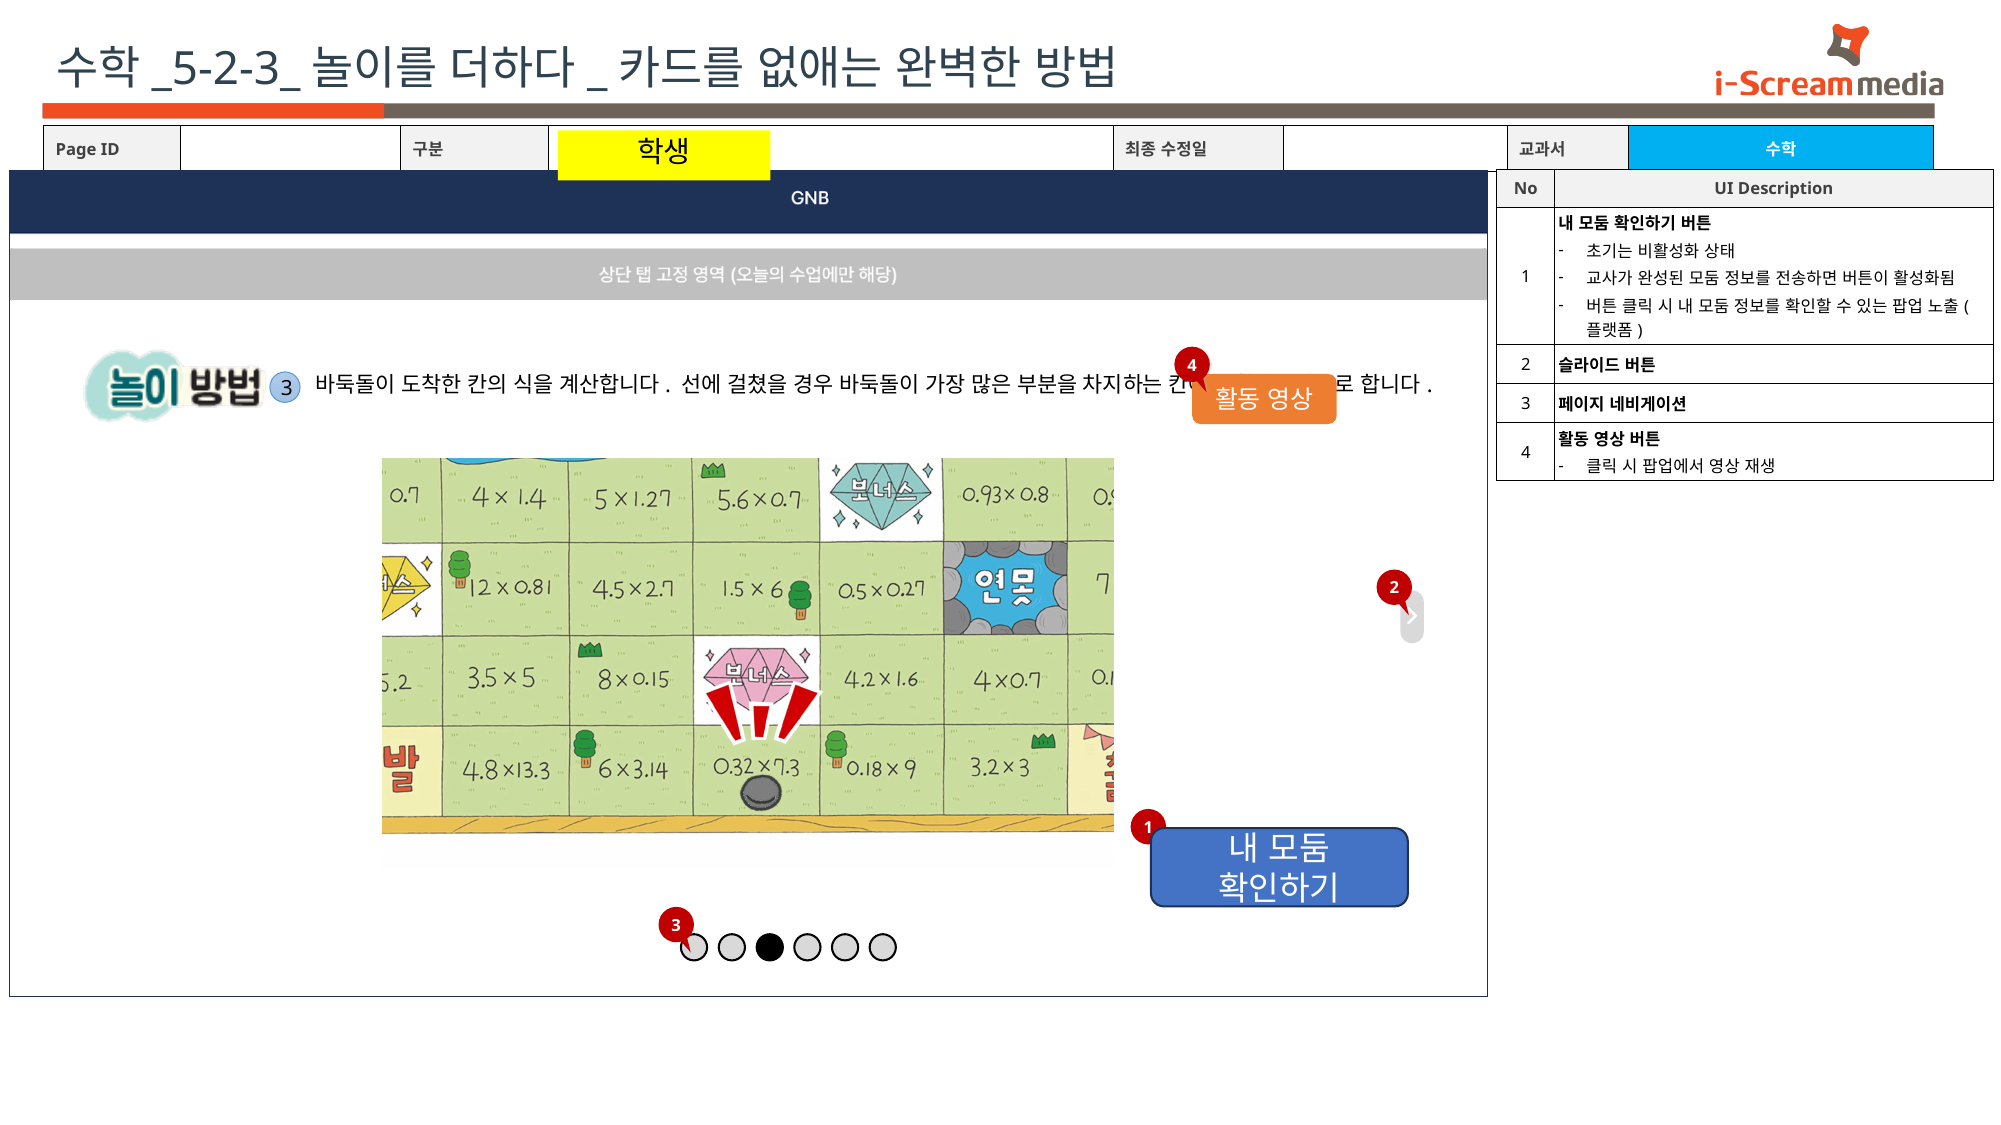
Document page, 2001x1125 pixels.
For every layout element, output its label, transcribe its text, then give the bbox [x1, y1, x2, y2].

table_header UI Description [1555, 170, 1993, 207]
text_box 학생 [557, 130, 771, 181]
text_box 내 모둠 확인하기 [1149, 827, 1409, 908]
table_cell 페이지 네비게이션 [1555, 384, 1993, 422]
text_box 4 [1175, 345, 1209, 356]
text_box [680, 934, 896, 961]
table_cell 2 [1497, 345, 1554, 383]
picture [1715, 23, 1944, 96]
text_box 2 [1375, 568, 1414, 607]
table_cell 1 [1497, 208, 1554, 344]
table_cell 3 [1497, 384, 1554, 422]
table_cell 4 [1497, 423, 1554, 480]
text_box 1 [1129, 807, 1168, 846]
text_box 활동 영상 [1191, 403, 1338, 426]
picture [10, 171, 1487, 996]
text_box 3 [657, 905, 695, 944]
table_cell 슬라이드 버튼 [1555, 345, 1993, 383]
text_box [1400, 590, 1424, 644]
table_cell 활동 영상 버튼 클릭 시 팝업에서 영상 재생 [1555, 423, 1993, 480]
table_cell 내 모둠 확인하기 버튼 초기는 비활성화 상태 교사가 완성된 모둠 정보를 전송하면 버튼이 활성화됨 버튼 클릭 시 내 모둠 정보를 확인할 수 있는 팝업 노출(플랫폼) [1555, 208, 1993, 344]
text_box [269, 356, 1463, 403]
title 수학_5-2-3_놀이를 더하다_카드를 없애는 완벽한 방법 [41, 44, 1683, 95]
table_header No [1497, 170, 1554, 207]
